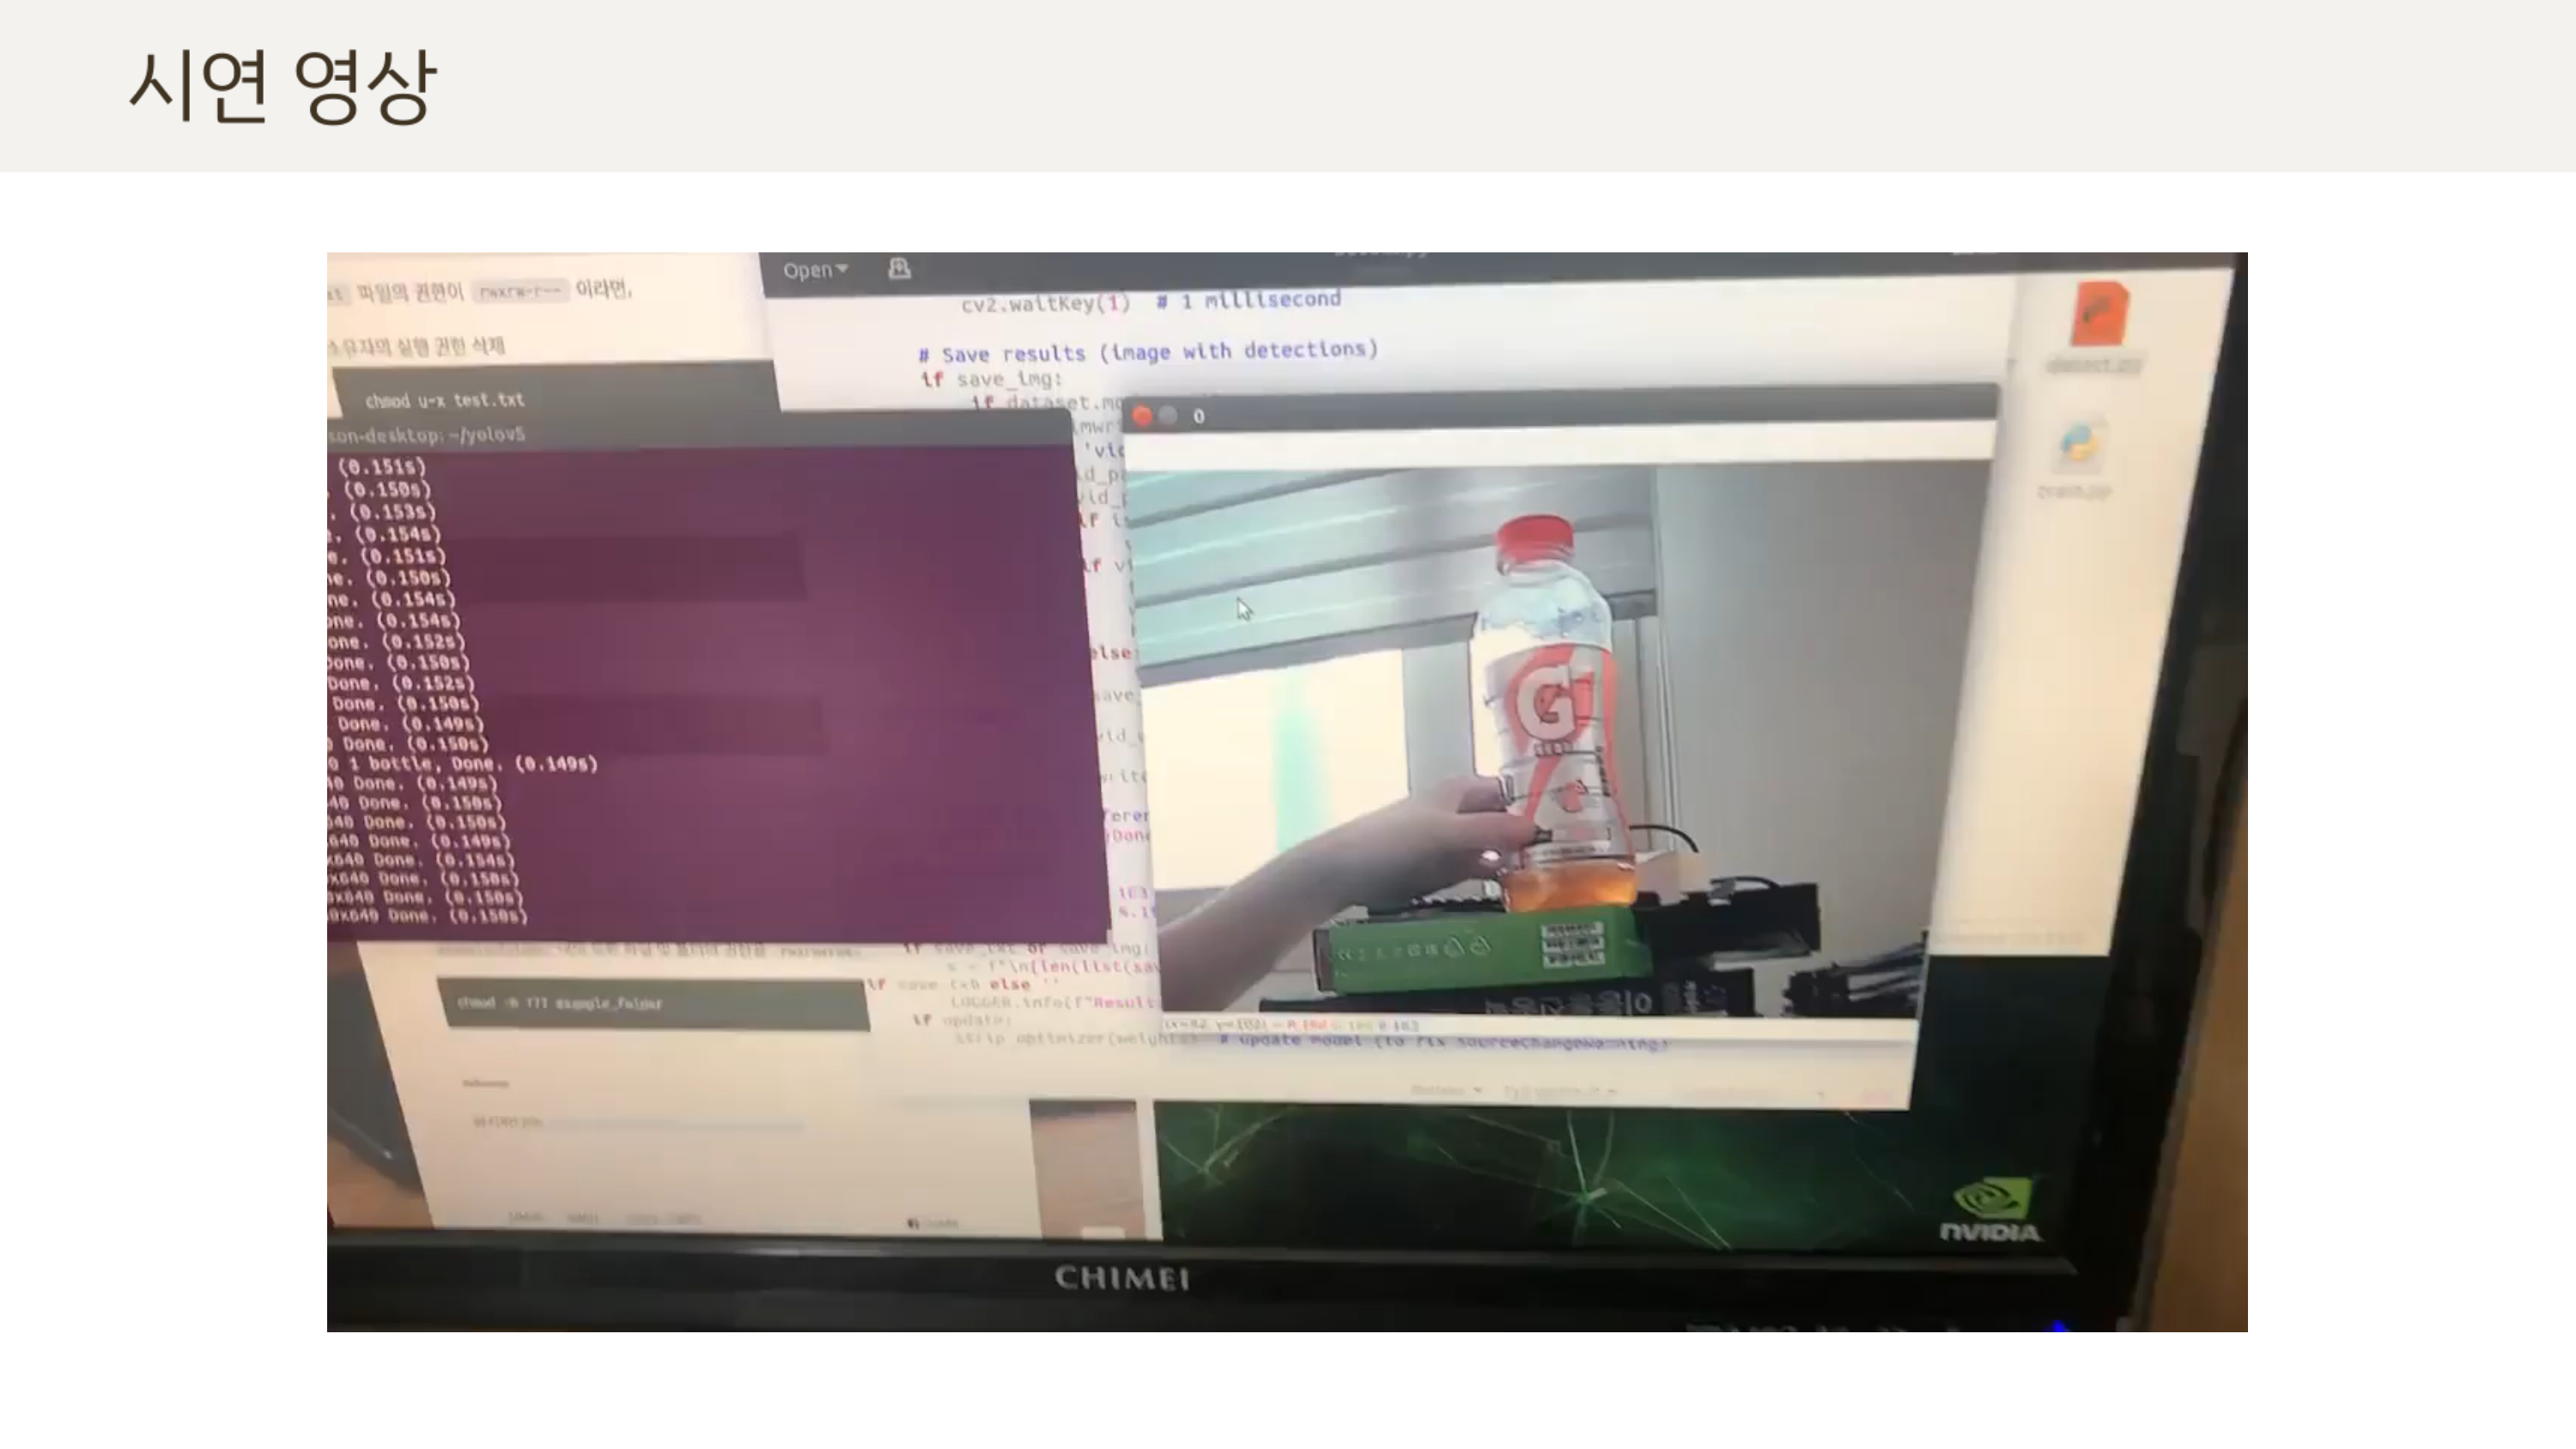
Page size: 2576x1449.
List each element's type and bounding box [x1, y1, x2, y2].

text_box [326, 252, 2249, 1333]
picture [113, 16, 477, 164]
text_box [0, 0, 2576, 174]
